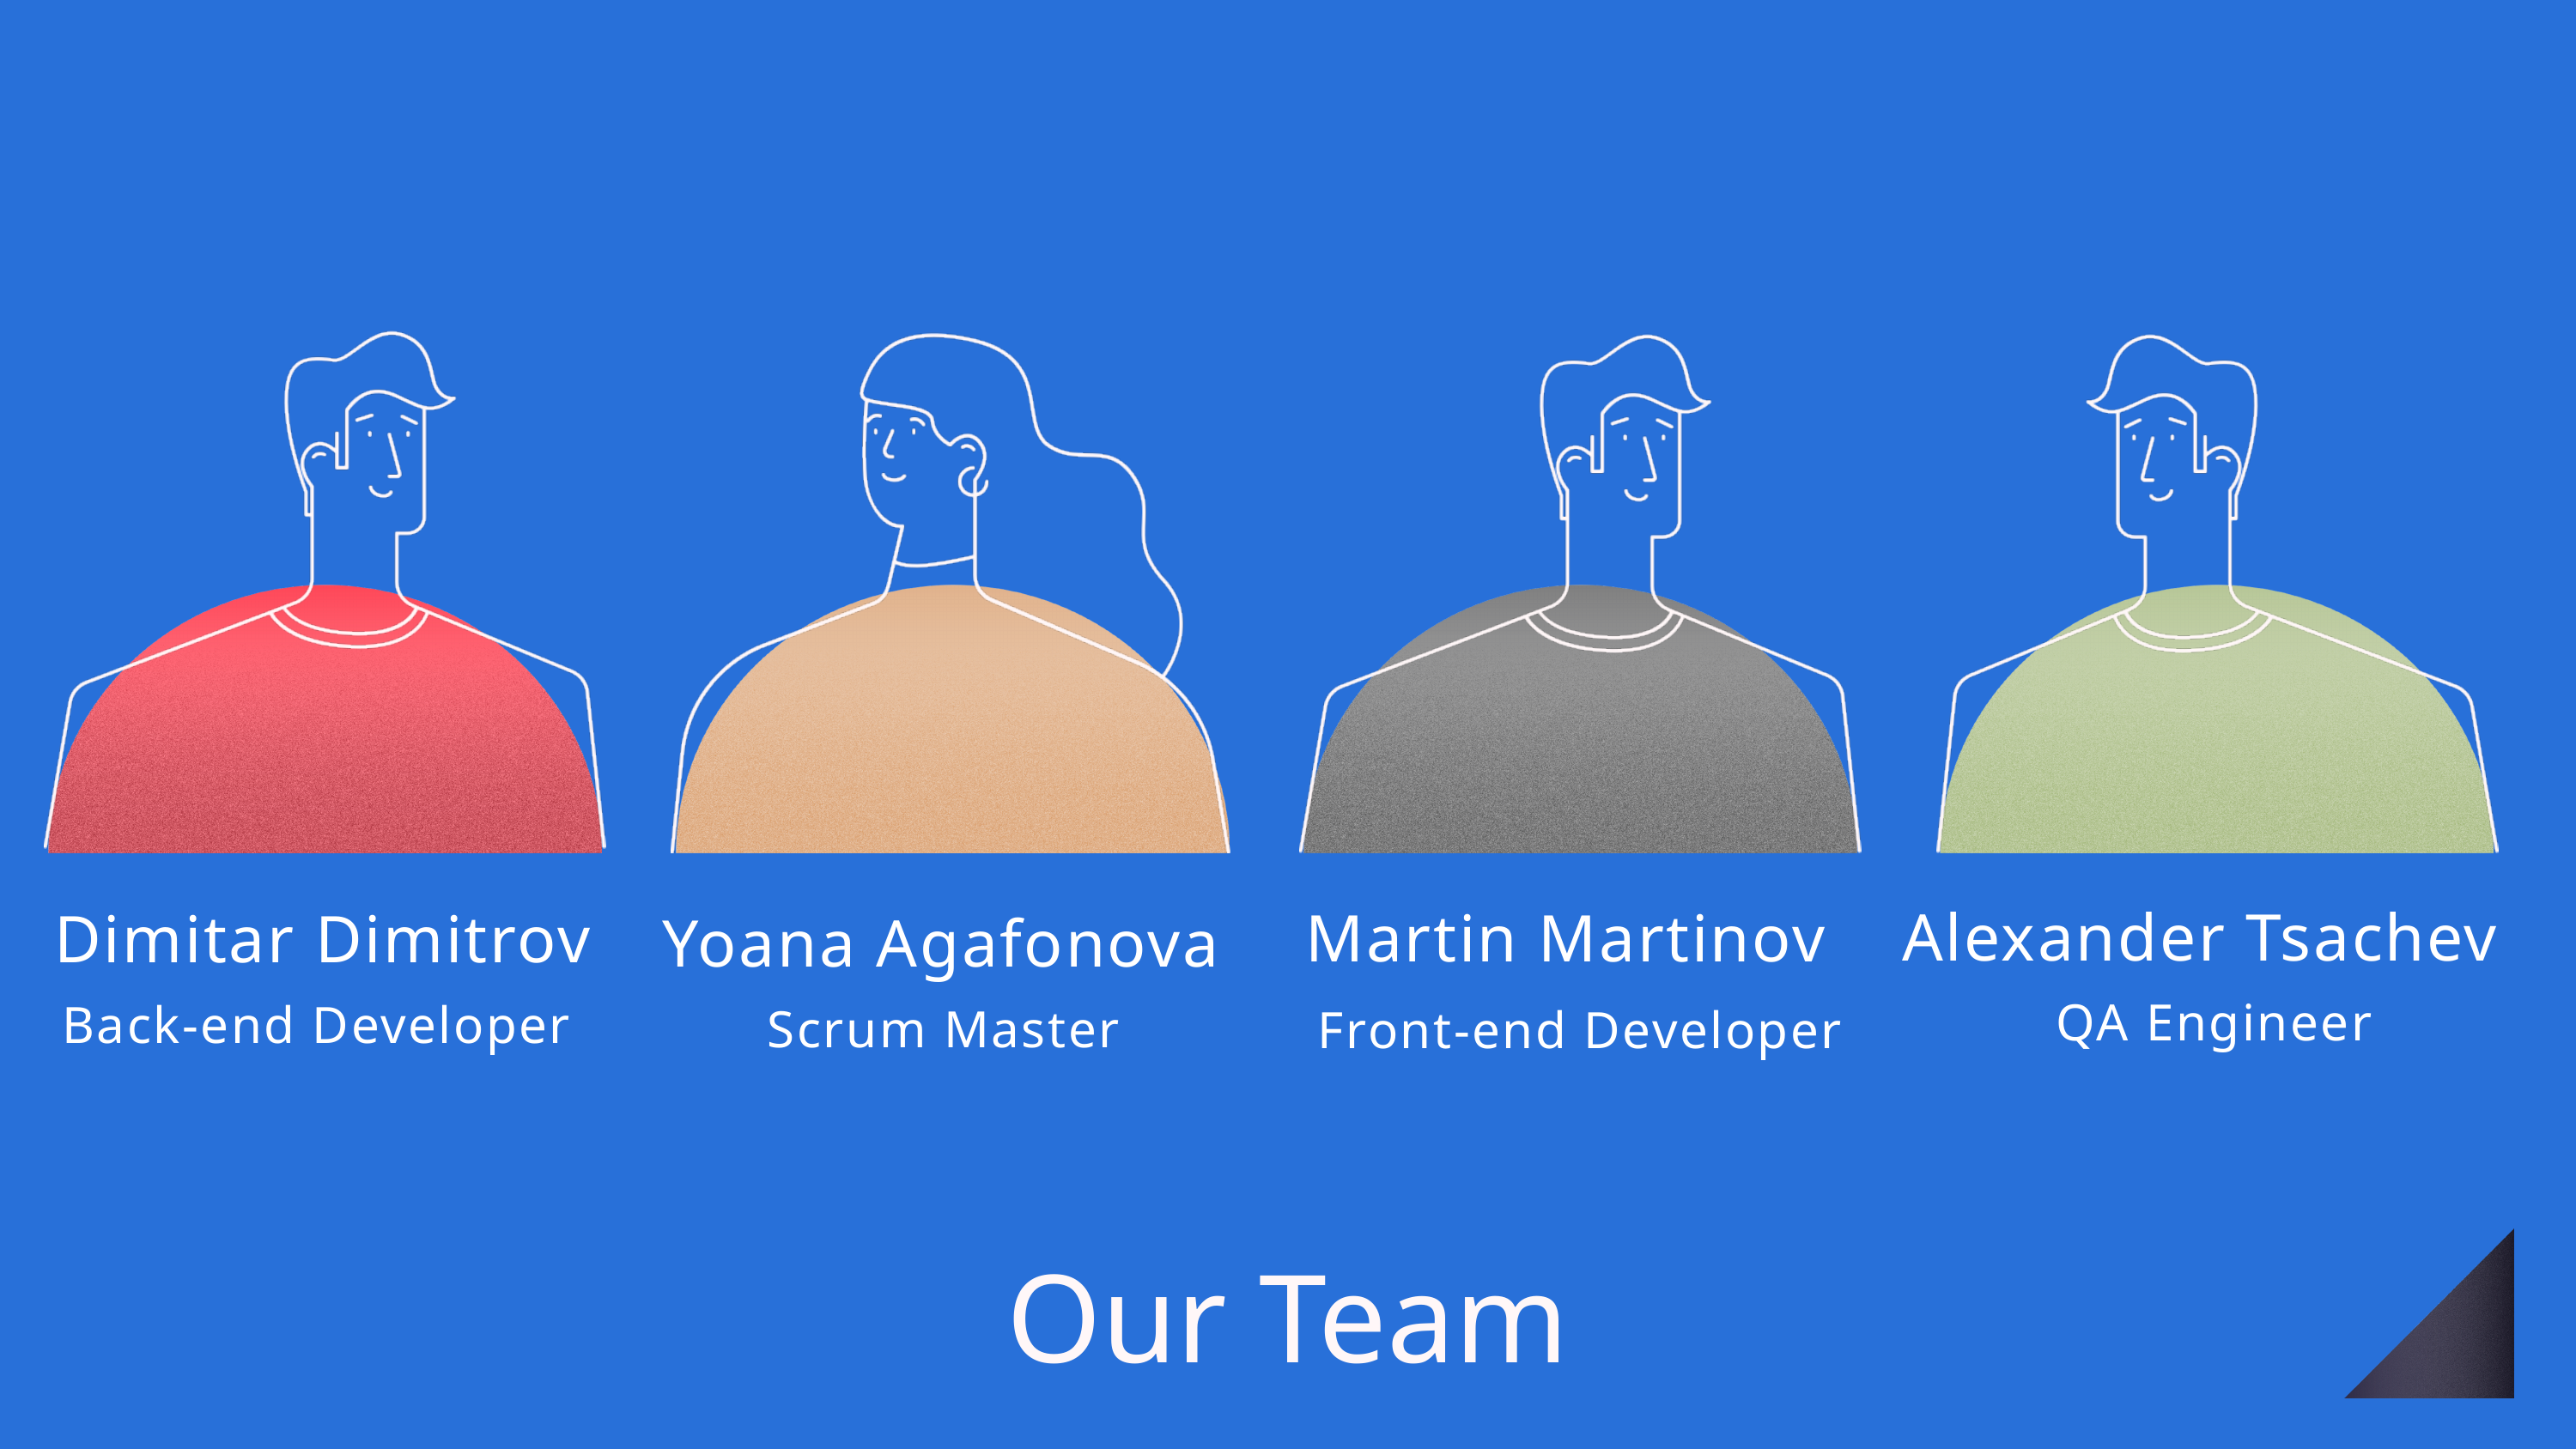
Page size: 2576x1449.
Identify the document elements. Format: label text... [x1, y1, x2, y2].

text_box Our Team [330, 1228, 2246, 1388]
picture [2344, 1228, 2514, 1398]
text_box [44, 326, 2532, 1034]
